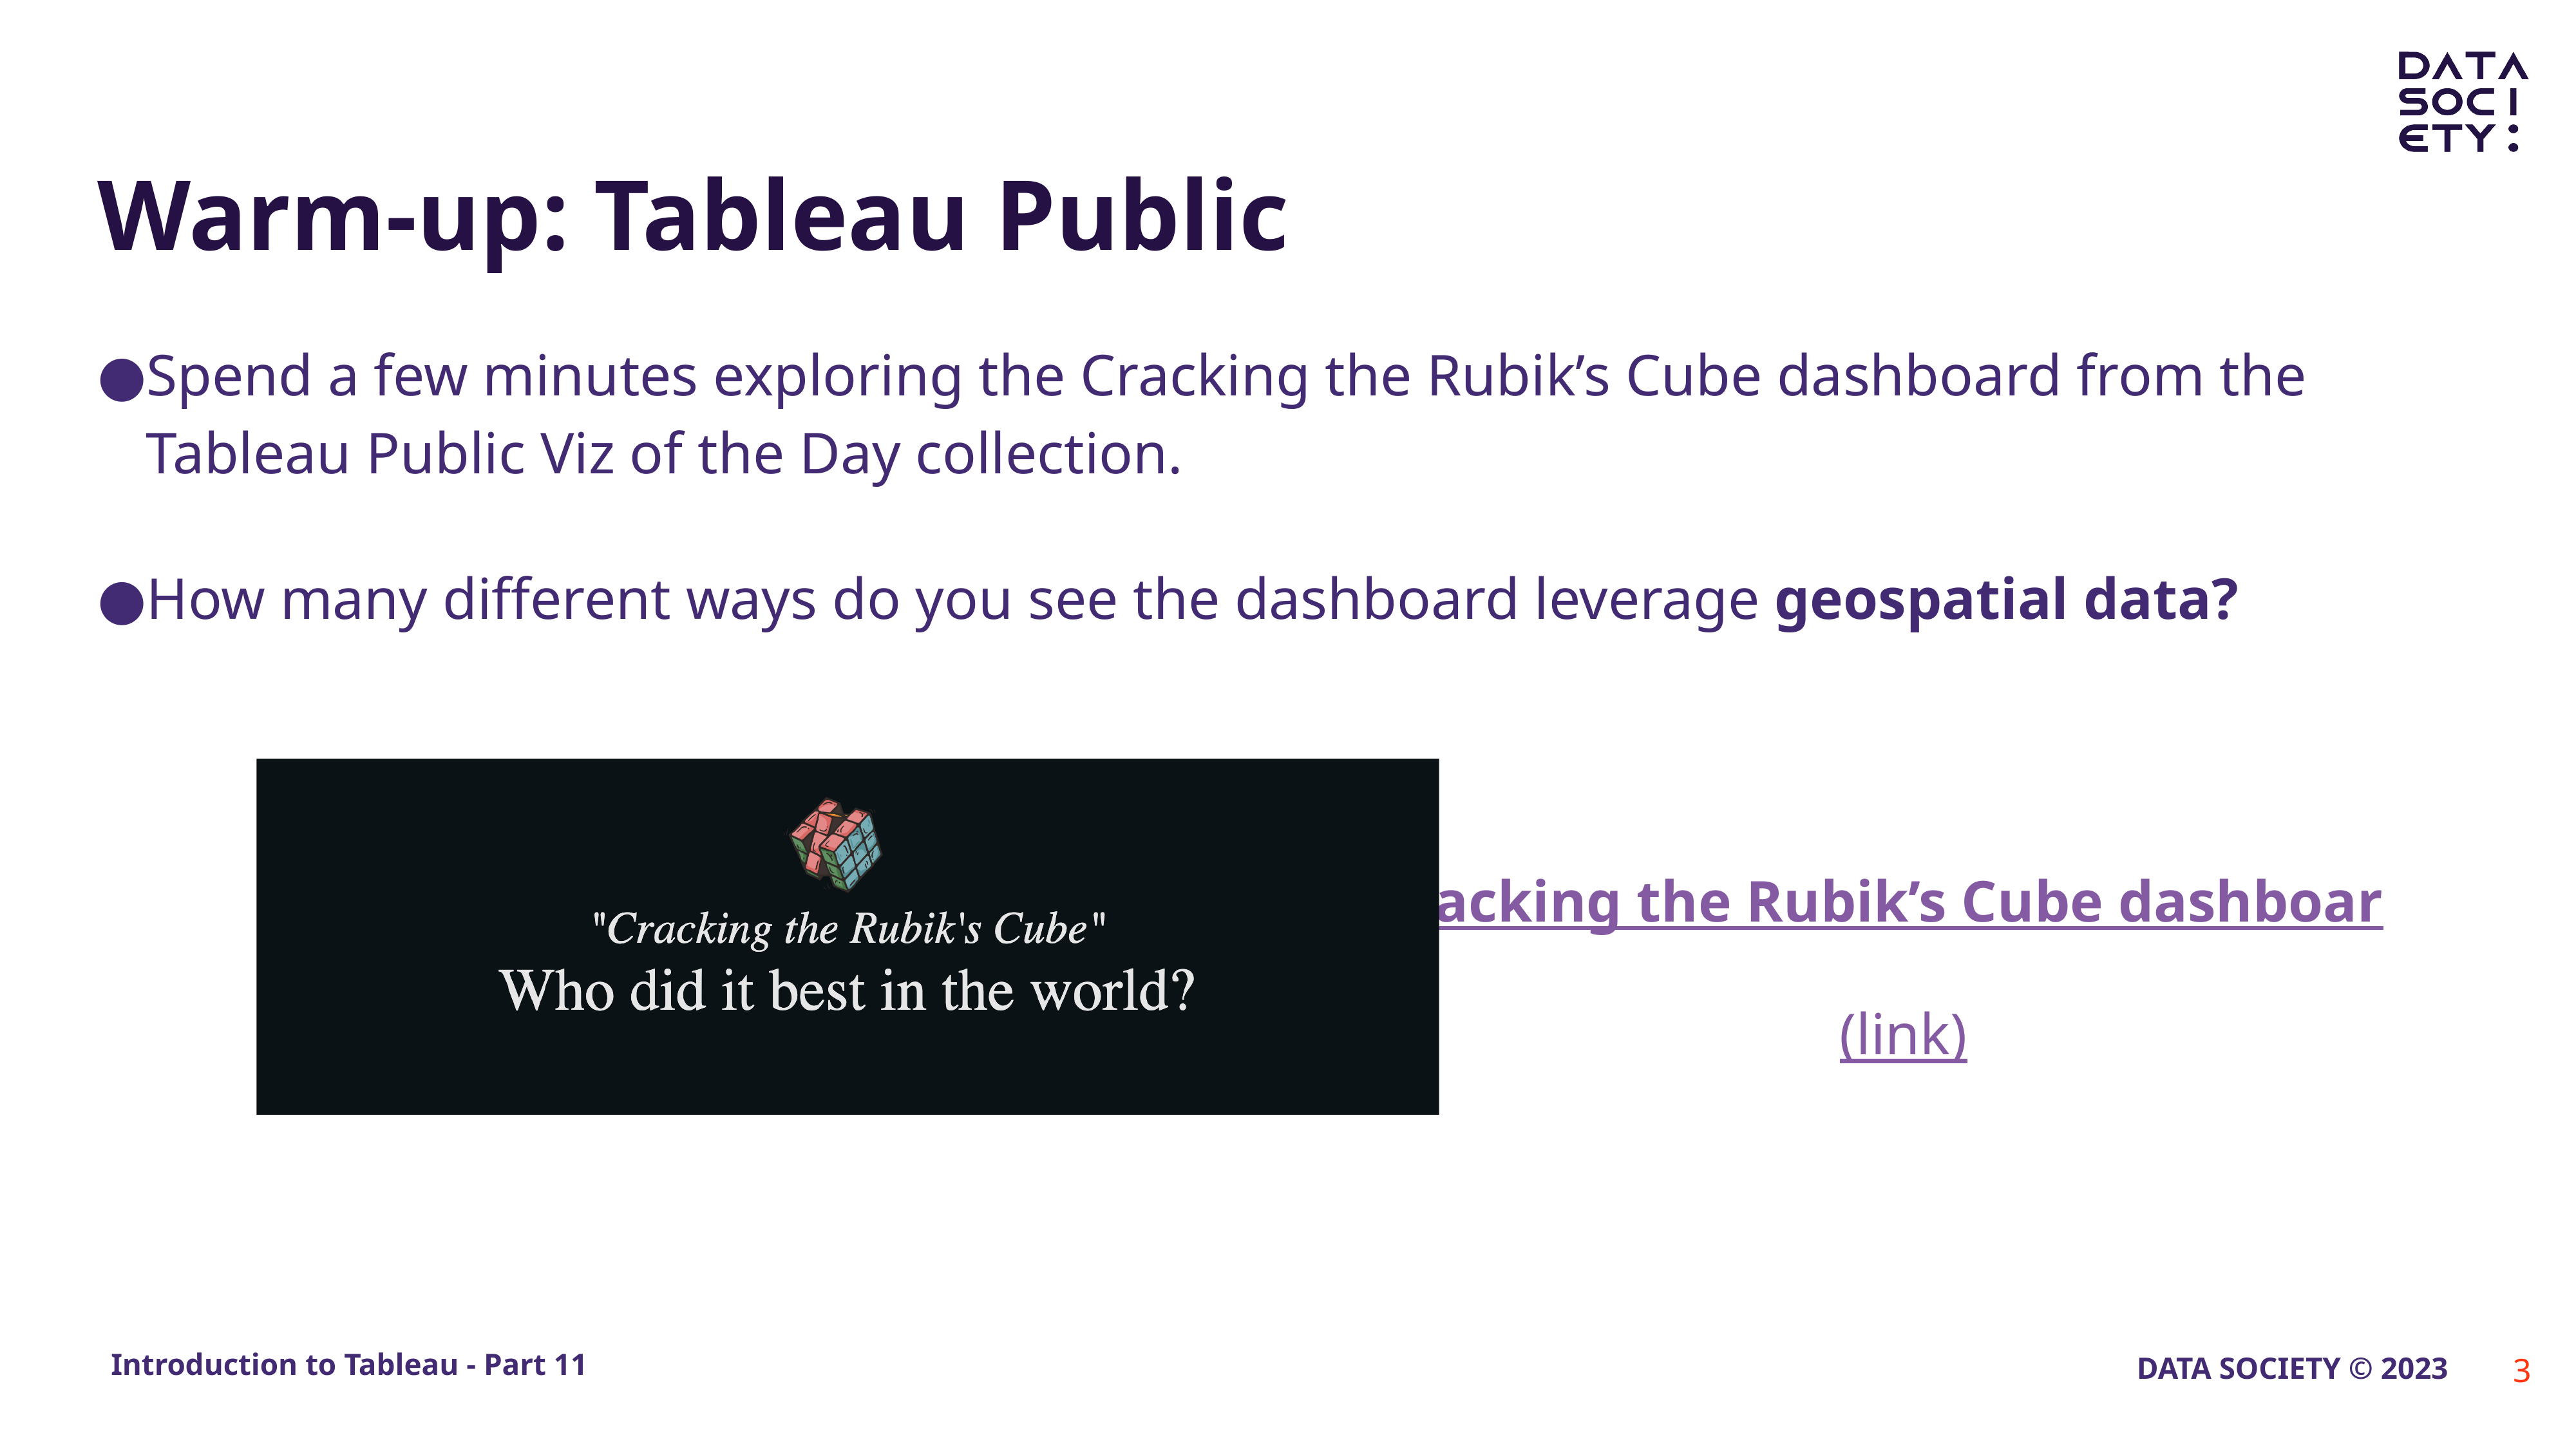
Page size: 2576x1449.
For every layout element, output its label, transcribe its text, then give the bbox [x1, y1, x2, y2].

picture [256, 758, 1439, 1115]
picture [2399, 52, 2529, 152]
title Warm-up: Tableau Public [88, 113, 2488, 274]
slide_number ‹#› [2387, 1331, 2542, 1413]
list Cracking the Rubik’s Cube dashboard (link) [1444, 860, 2425, 994]
list Spend a few minutes exploring the Cracking the Rubik’s Cube dashboard from the Tableau Public Viz of the Day collection. How many different ways do you see the dashboard leverage geospatial data? [88, 325, 2488, 1287]
